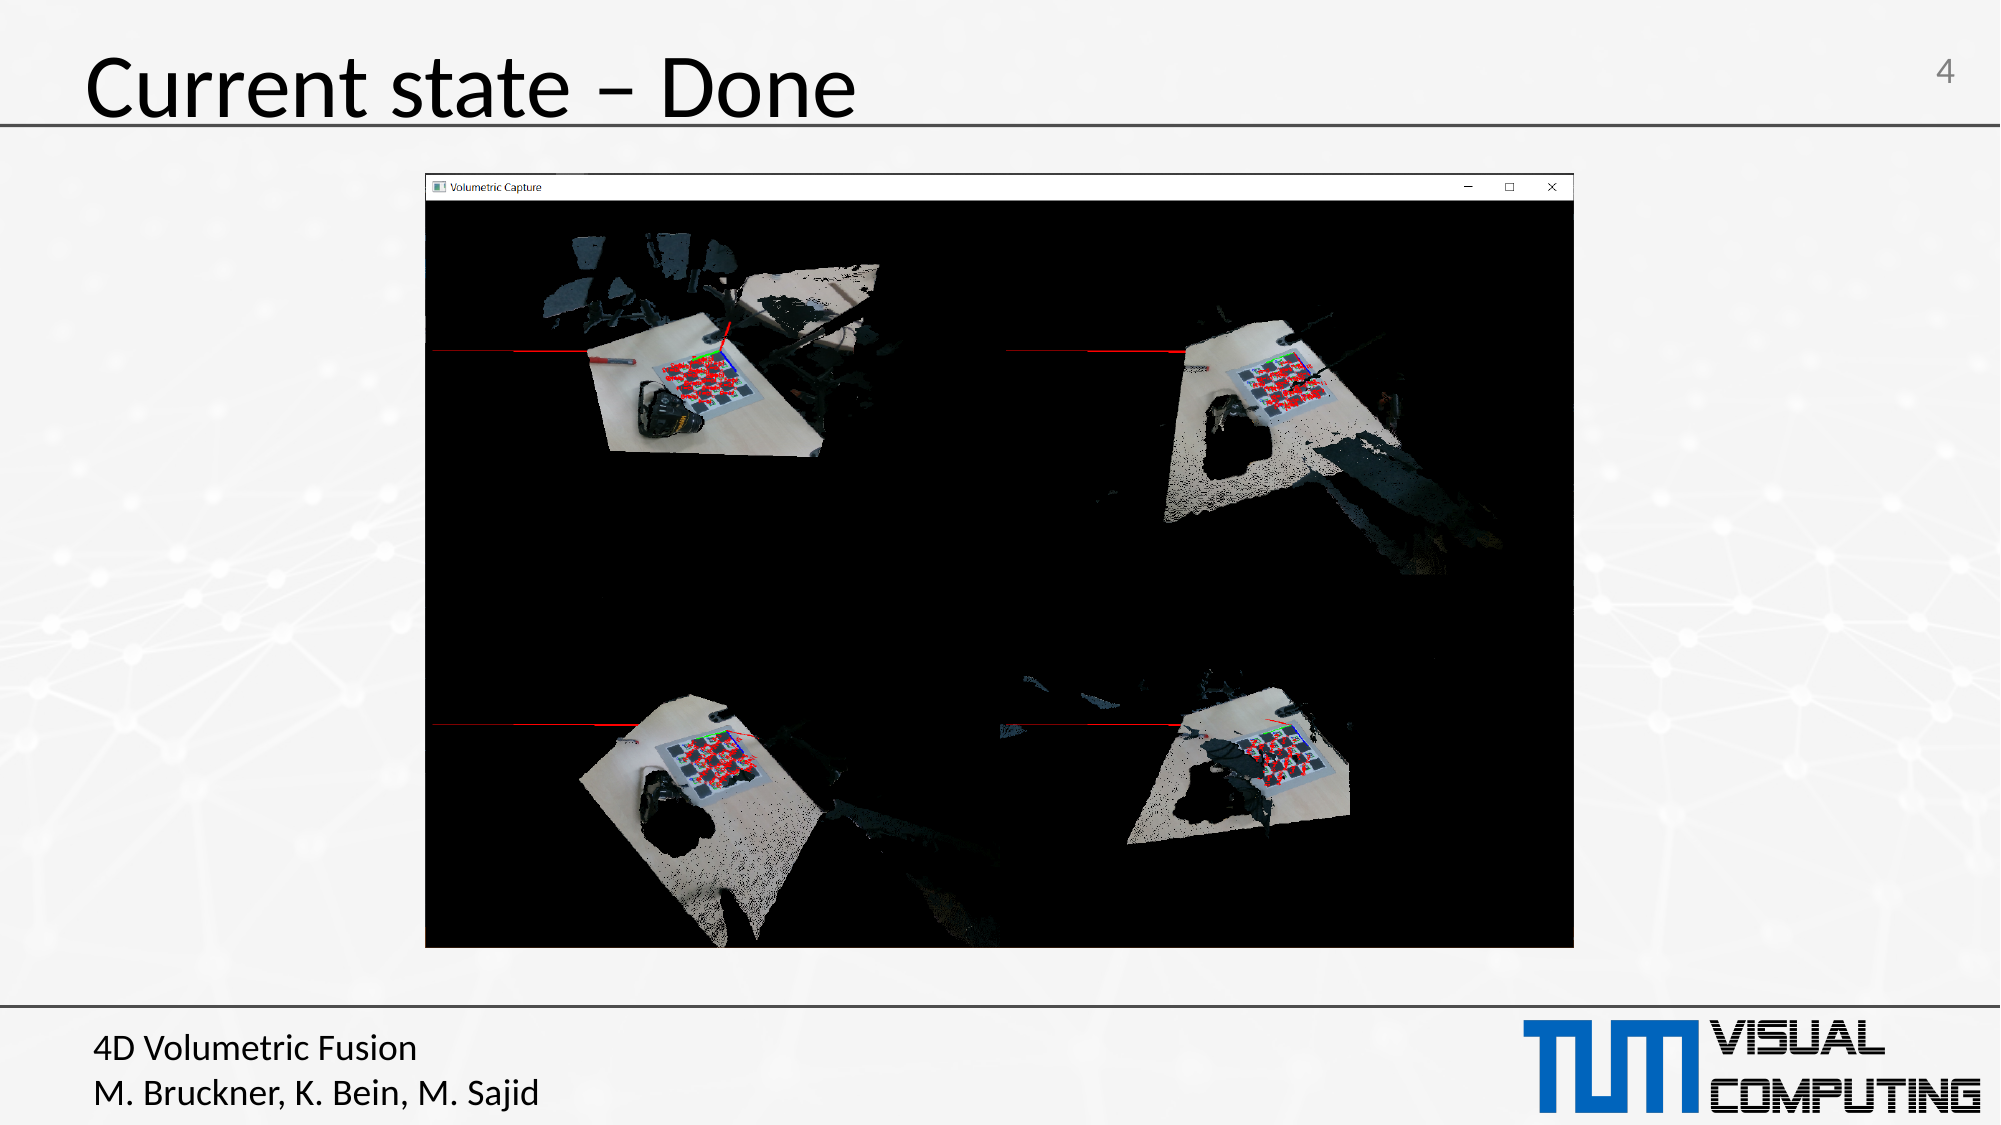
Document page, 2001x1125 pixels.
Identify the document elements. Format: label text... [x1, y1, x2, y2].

picture [1523, 1018, 1983, 1117]
slide_number 4 [1924, 38, 1963, 101]
title Current state – Done [77, 0, 1510, 144]
picture [425, 173, 1574, 948]
